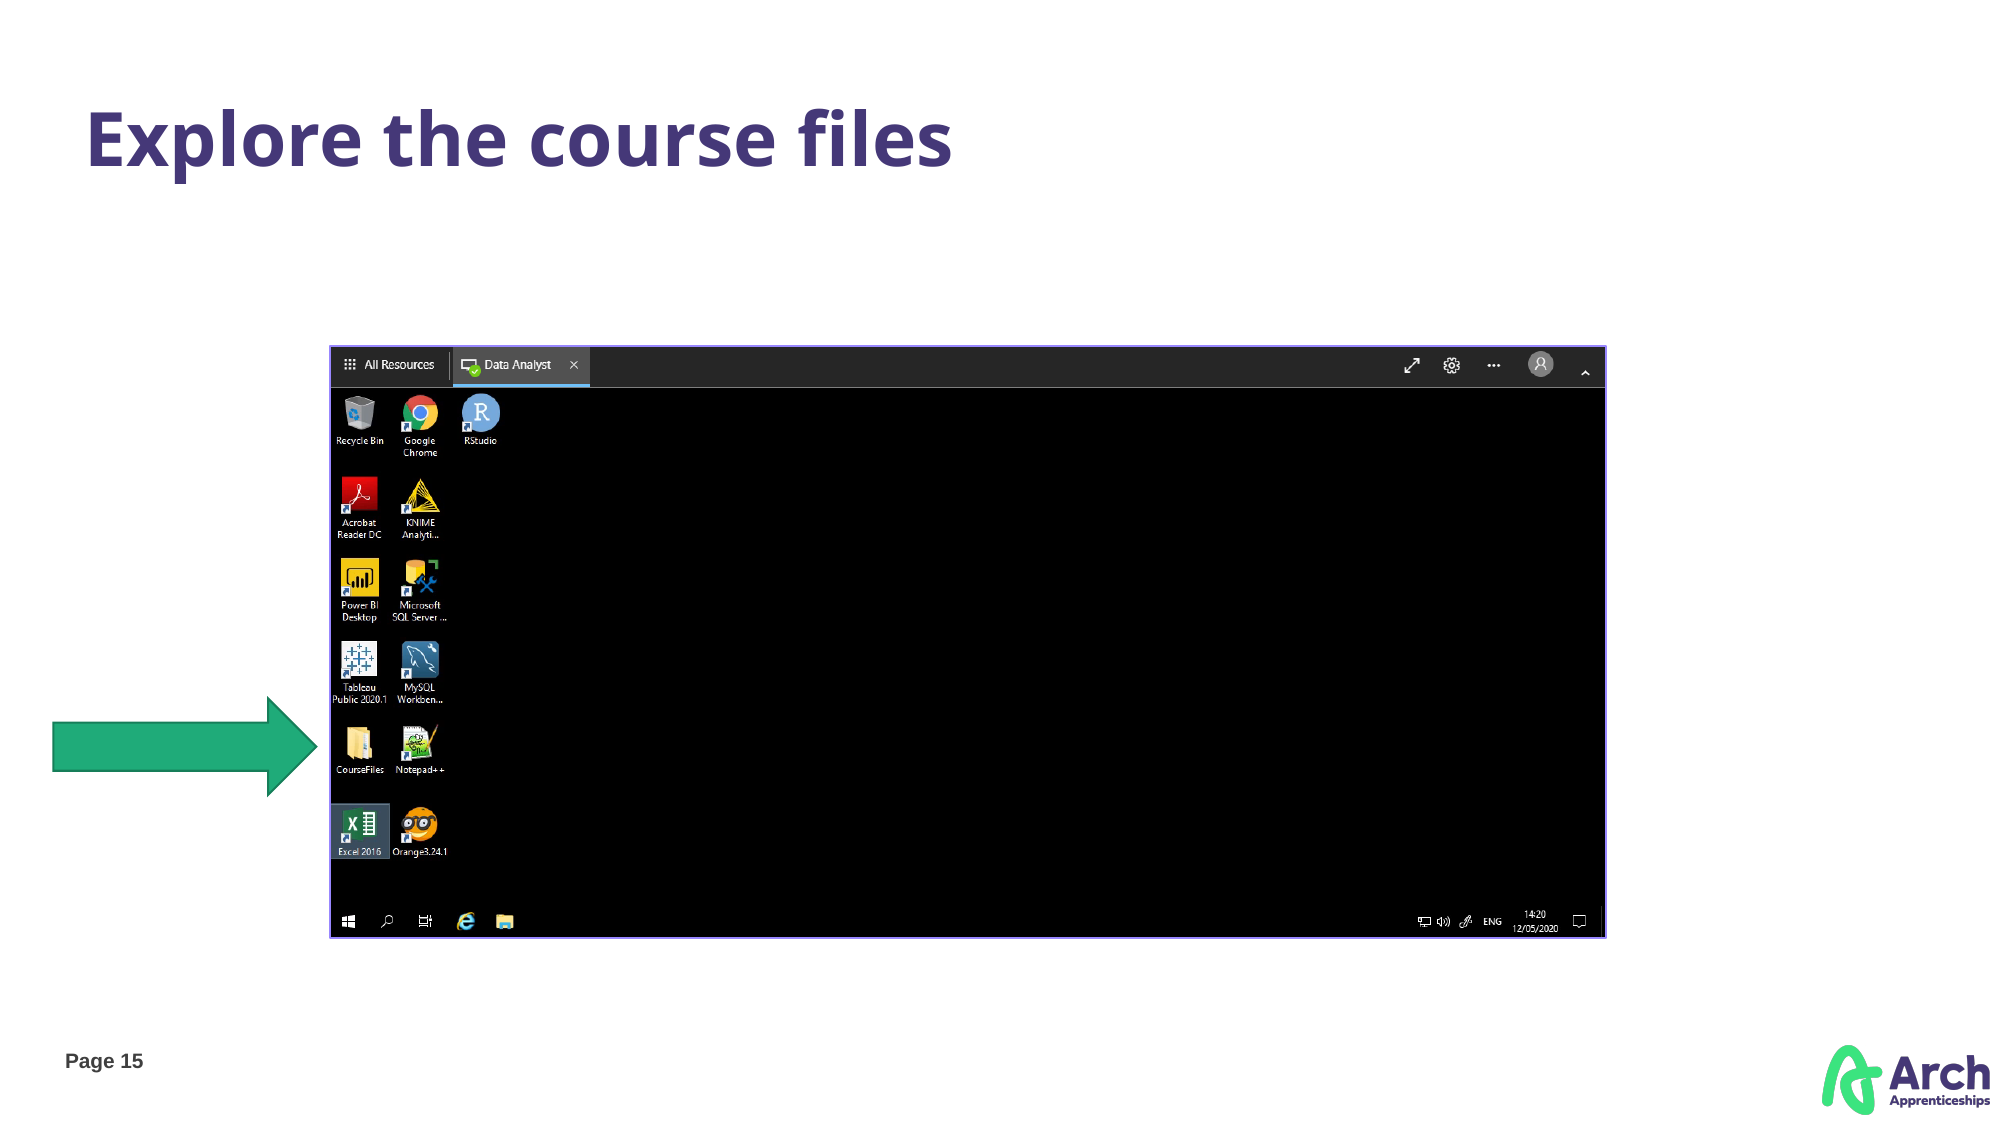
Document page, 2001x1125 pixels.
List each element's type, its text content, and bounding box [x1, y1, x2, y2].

picture [1822, 1045, 1990, 1115]
picture [330, 346, 1605, 938]
text_box [52, 696, 318, 798]
title Explore the course files [84, 91, 1916, 188]
